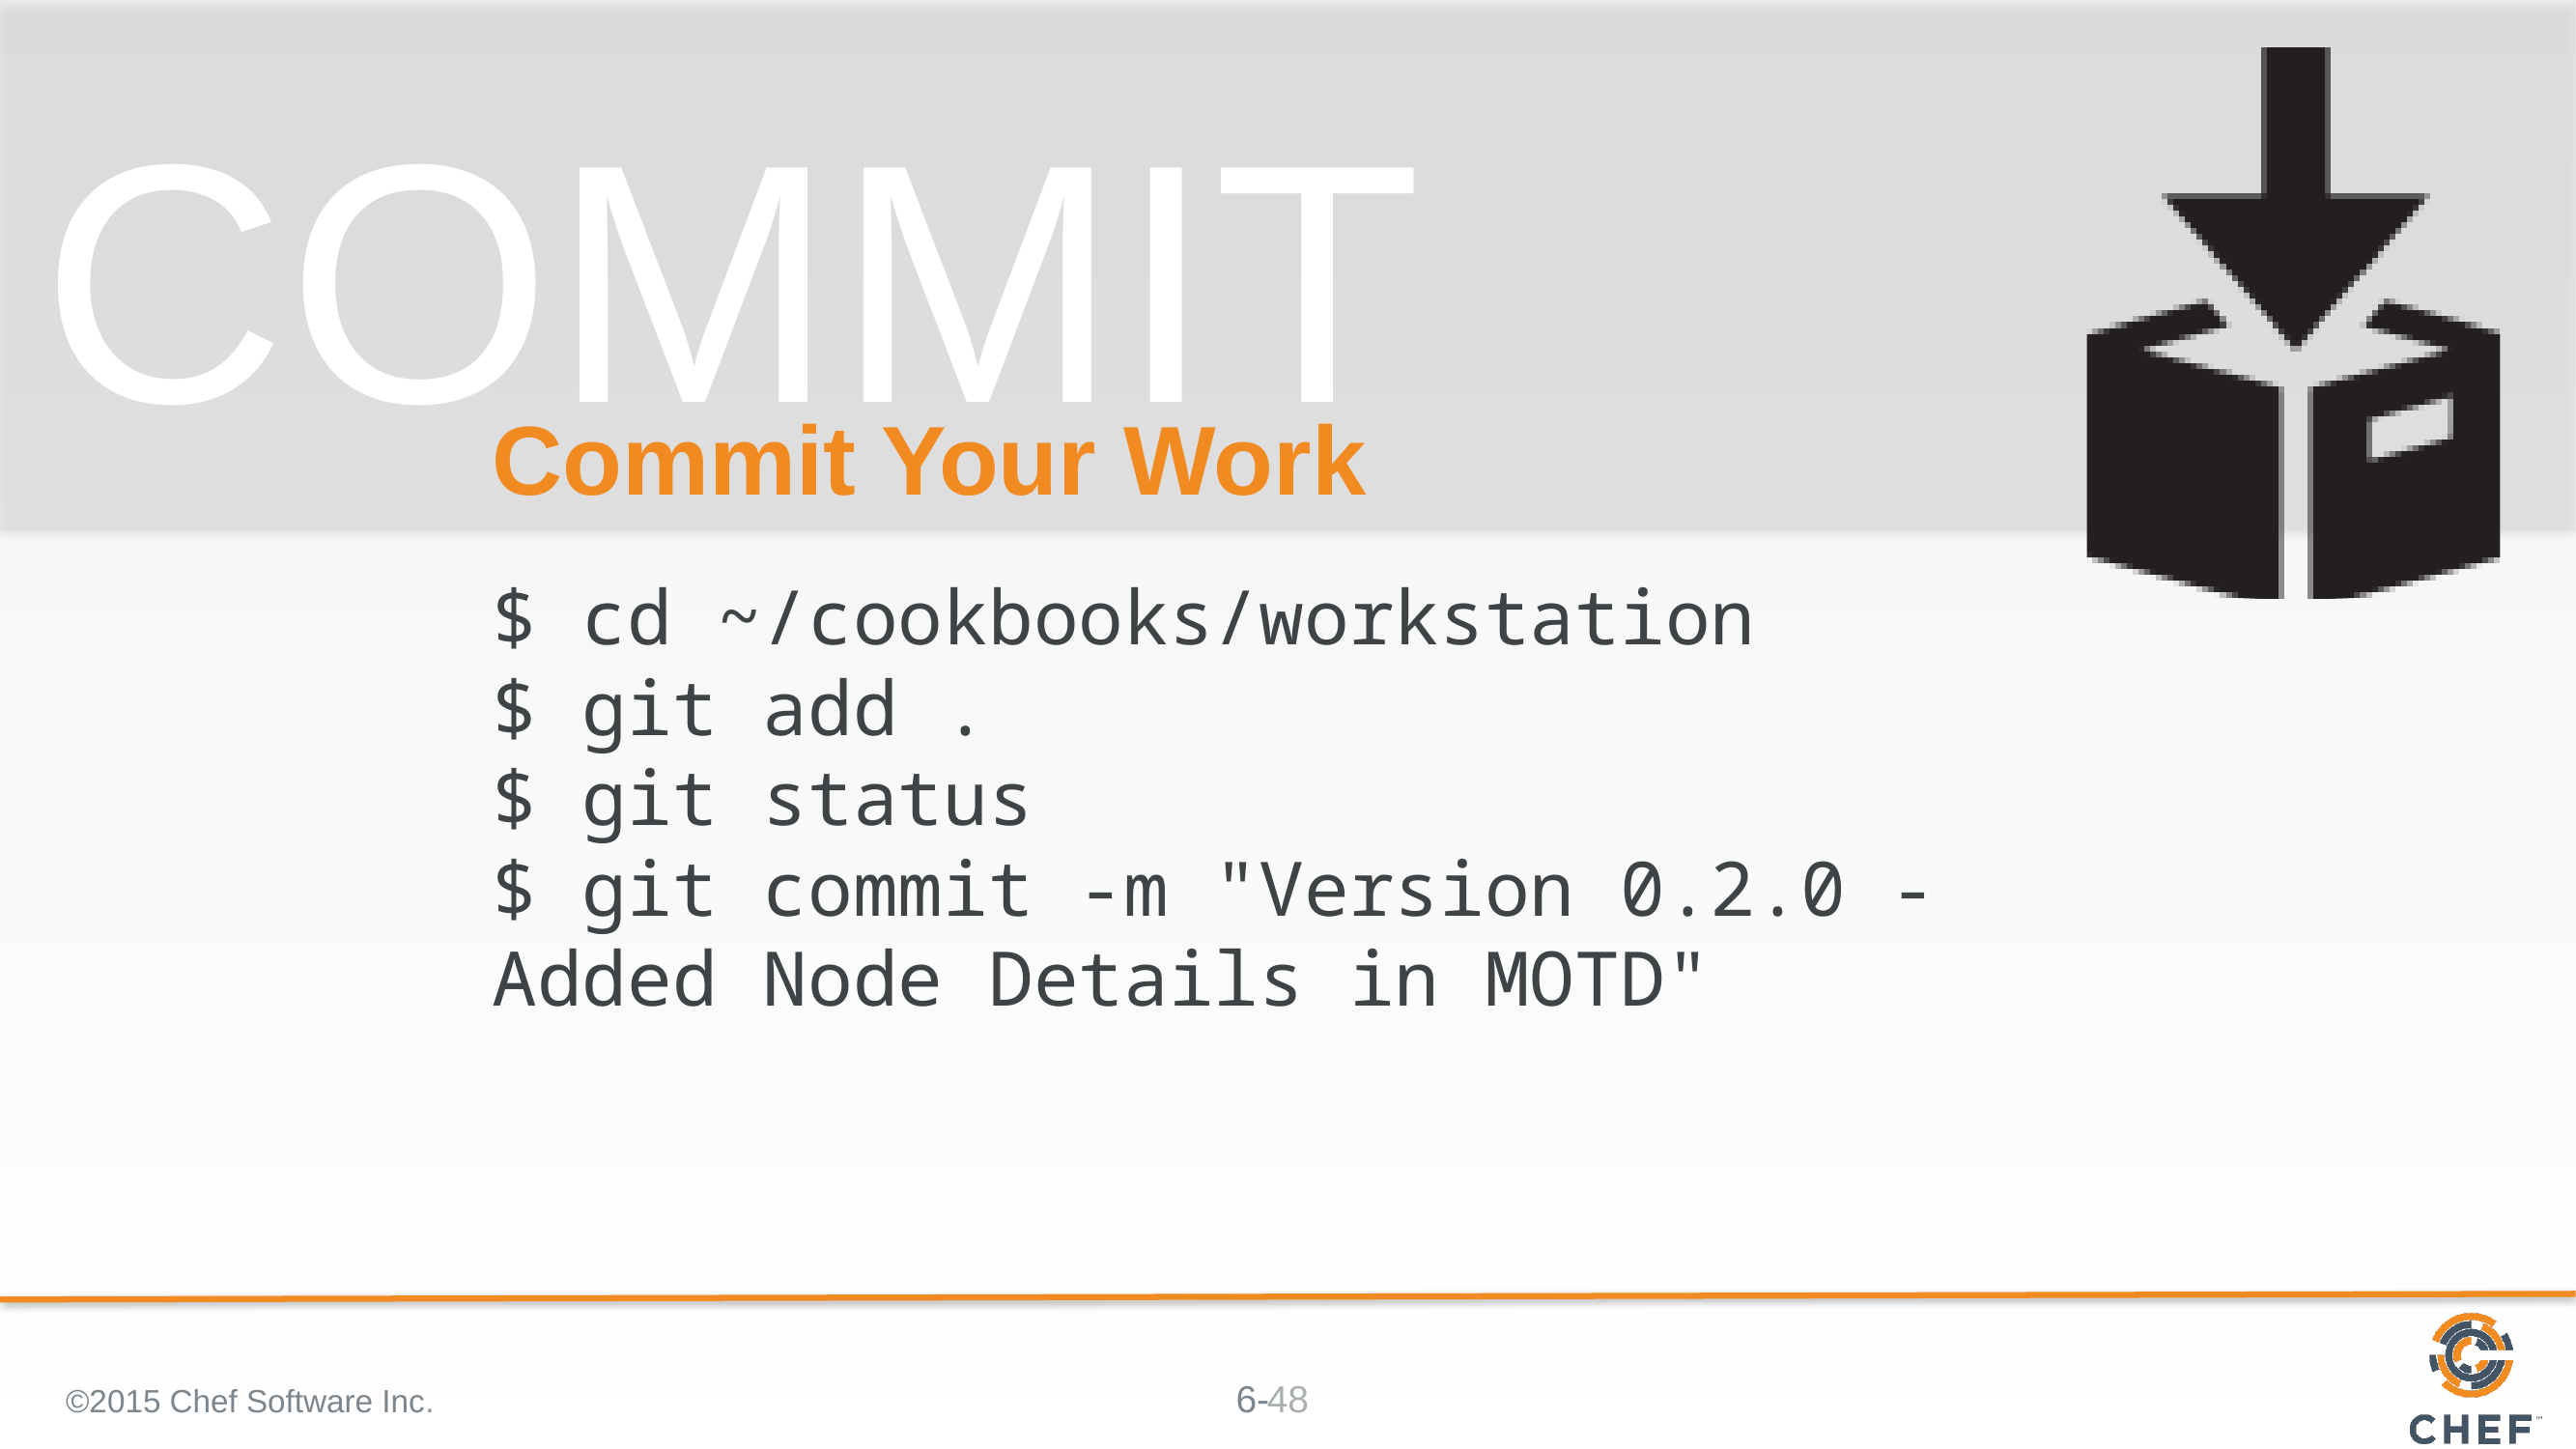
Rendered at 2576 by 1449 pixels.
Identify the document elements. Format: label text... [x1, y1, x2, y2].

title Commit Your Work [477, 395, 2217, 531]
subtitle $ cd ~/cookbooks/workstation $ git add . $ git status $ git commit -m "Version 0.2.0 - Added Node Details in MOTD" [477, 555, 2217, 1087]
slide_number 48 [998, 1359, 1578, 1437]
picture [2399, 1297, 2550, 1449]
footer ©2015 Chef Software Inc. [51, 1359, 952, 1440]
